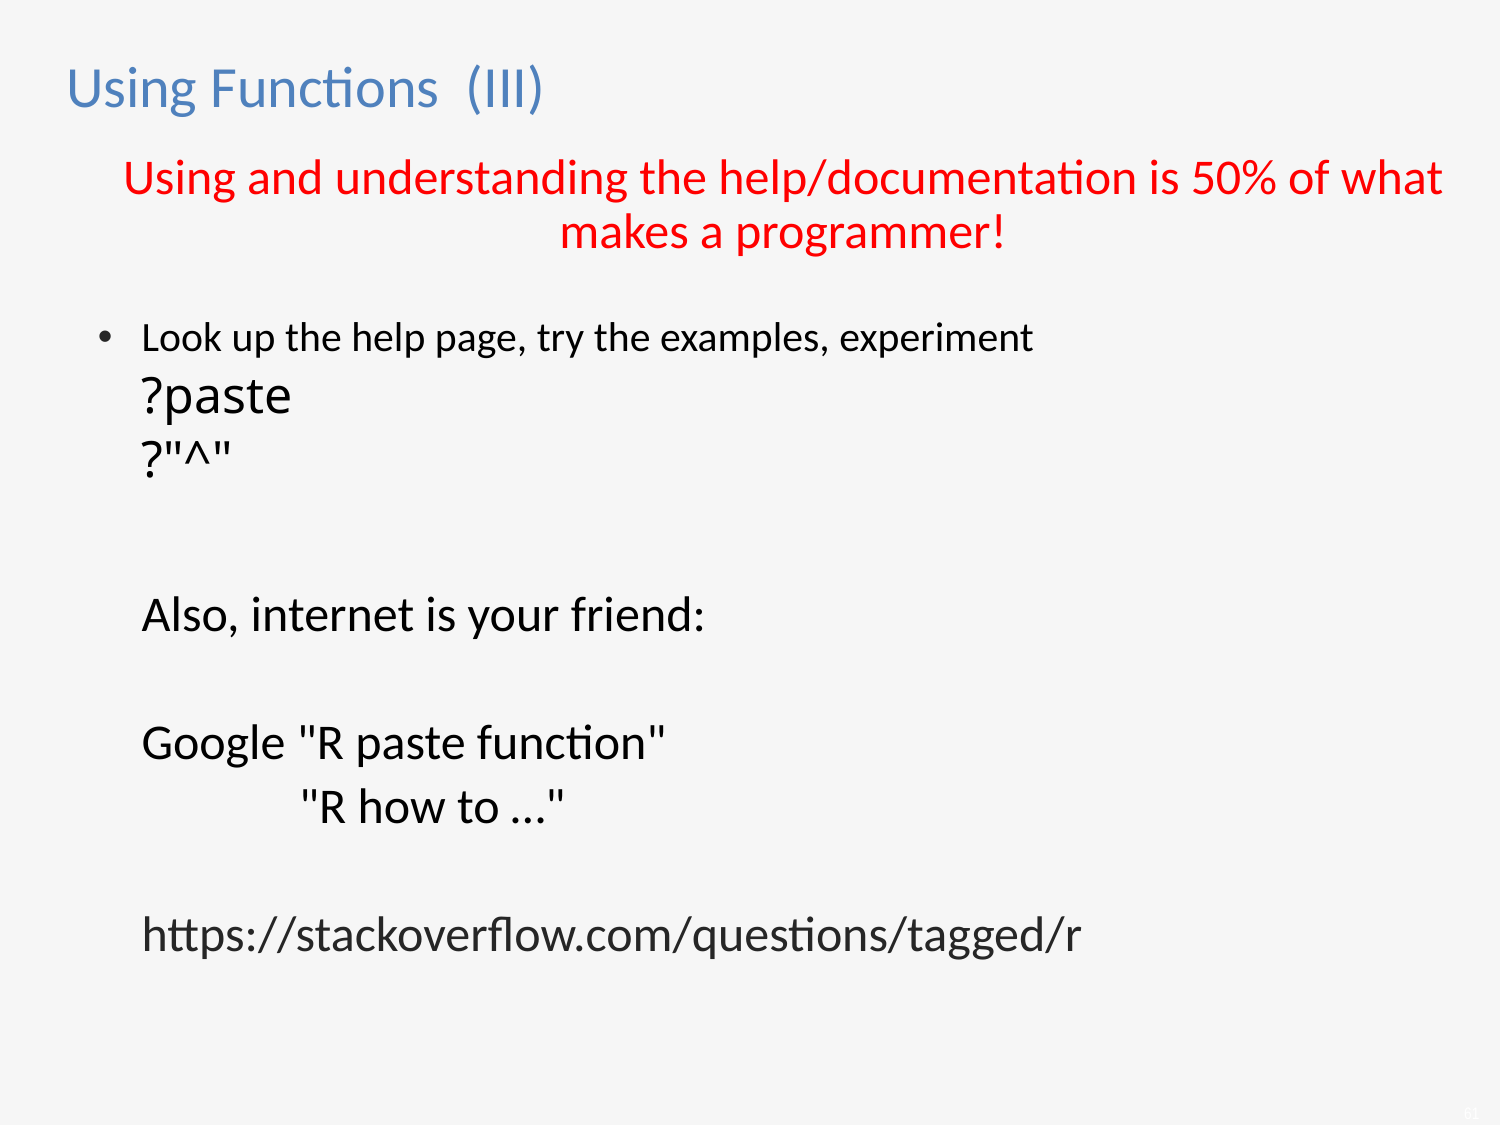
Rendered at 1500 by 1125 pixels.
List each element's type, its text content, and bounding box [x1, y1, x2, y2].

list Using and understanding the help/documentation is 50% of what makes a programmer! Look up the help page, try the examples, experiment ?paste ?"^" Also, internet is your friend: Google "R paste function" "R how to …" https://stackoverflow.com/questions/tagged/r [97, 151, 1469, 1072]
title Using Functions (III) [42, 56, 1346, 121]
